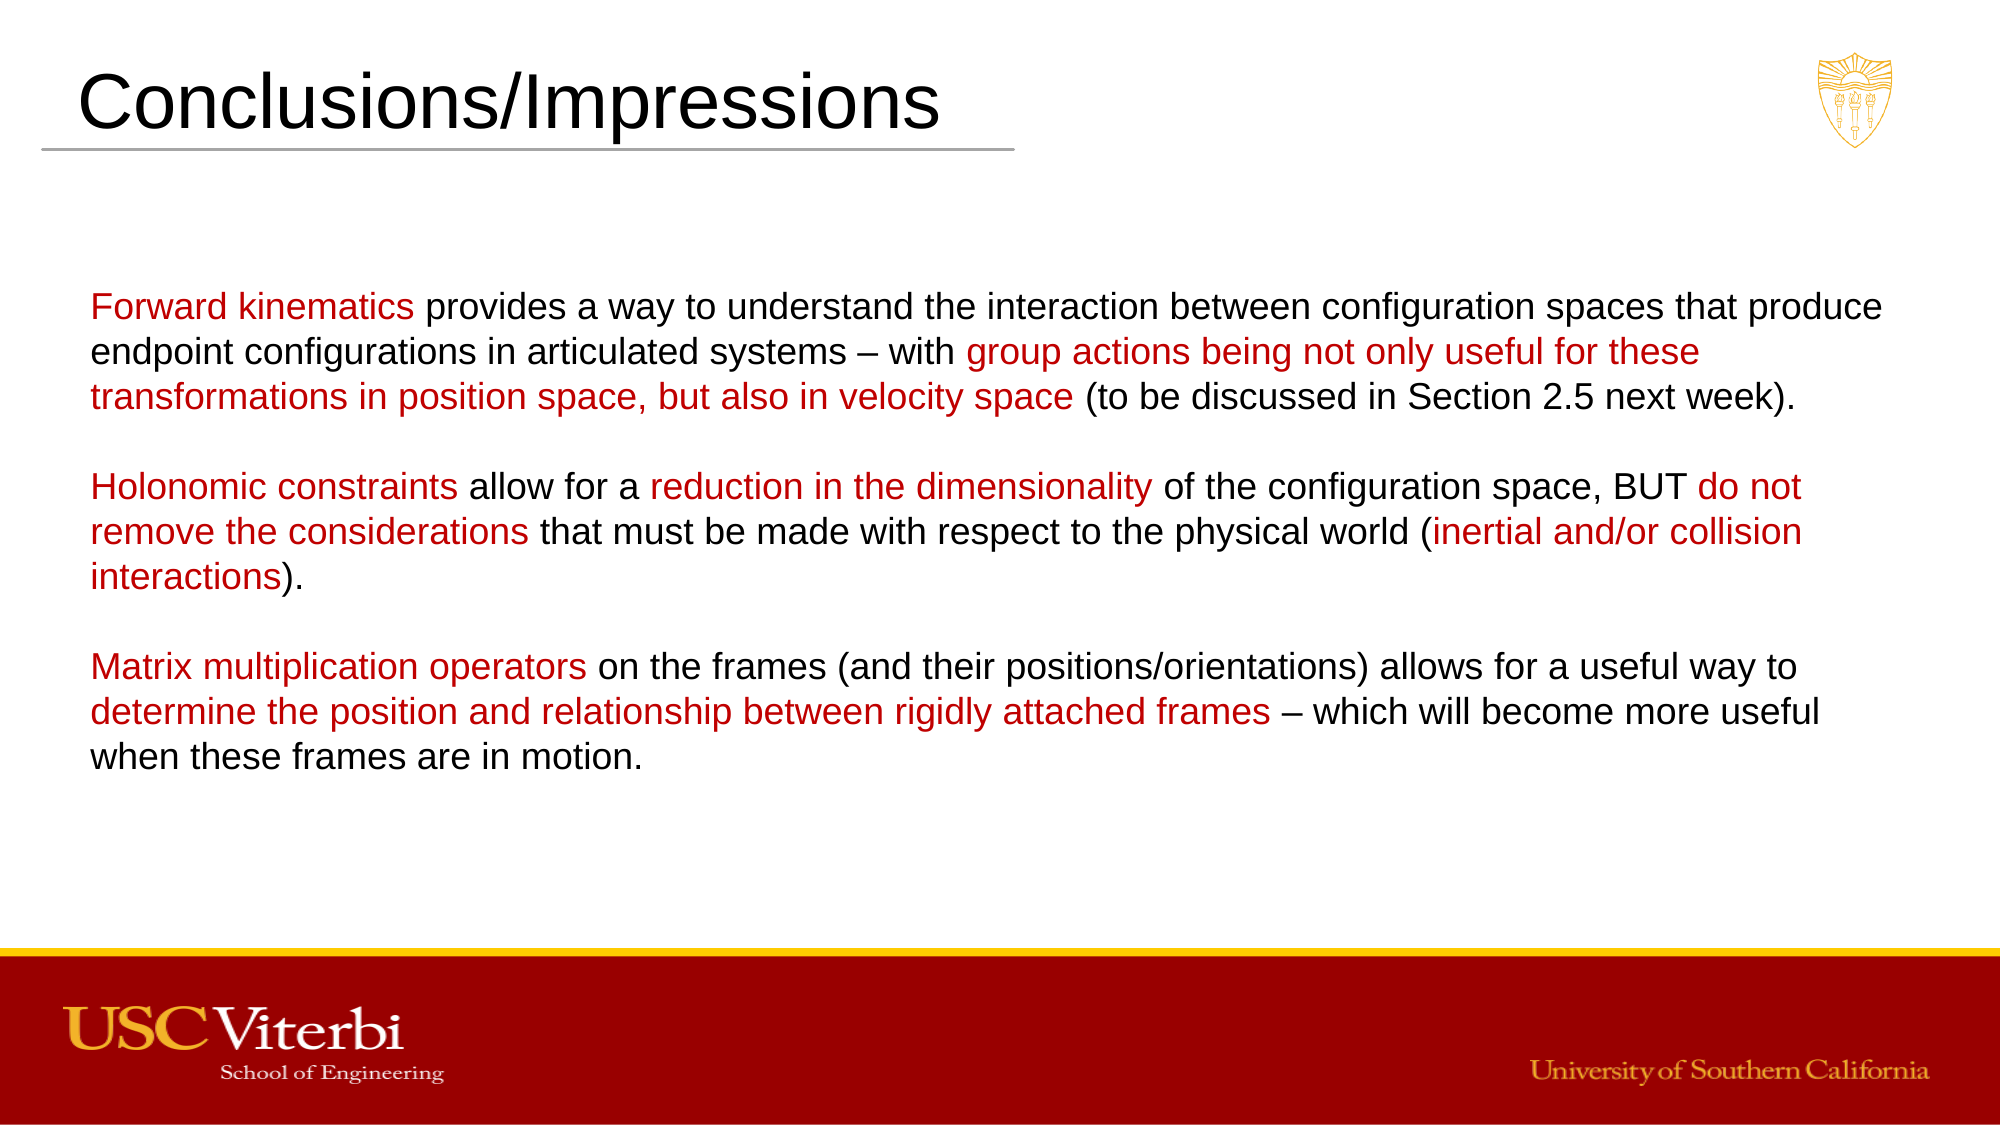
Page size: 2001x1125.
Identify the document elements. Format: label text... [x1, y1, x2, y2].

picture [63, 1006, 445, 1084]
picture [1530, 1059, 1930, 1086]
text_box Forward kinematics provides a way to understand the interaction between configuration spaces that produce endpoint configurations in articulated systems – with group actions being not only useful for these transformations in position space, but also in velocity space (to be discussed in Section 2.5 next week). Holonomic constraints allow for a reduction in the dimensionality of the configuration space, BUT do not remove the considerations that must be made with respect to the physical world (inertial and/or collision interactions). Matrix multiplication operators on the frames (and their positions/orientations) allows for a useful way to determine the position and relationship between rigidly attached frames – which will become more useful when these frames are in motion. [75, 274, 1913, 875]
subtitle Conclusions/Impressions [62, 45, 963, 148]
picture [1793, 38, 1917, 162]
